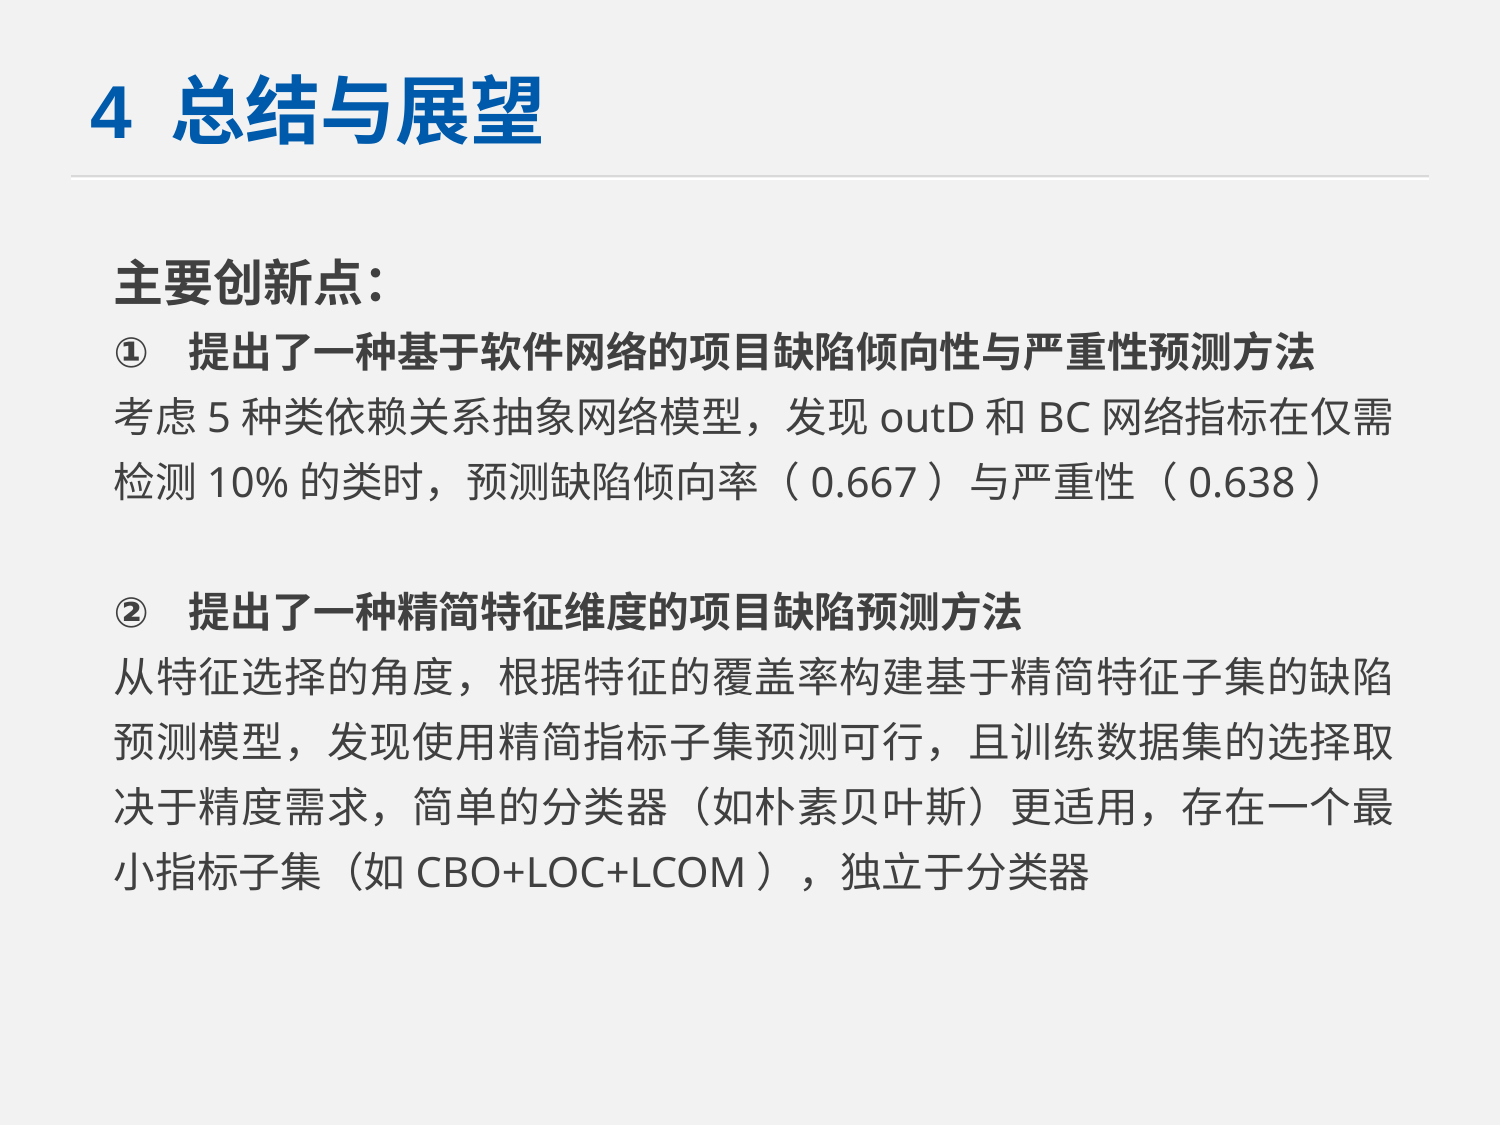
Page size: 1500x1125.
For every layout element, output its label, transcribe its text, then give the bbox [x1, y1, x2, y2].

title 4 总结与展望 [75, 45, 1425, 173]
text_box 主要创新点： 提出了一种基于软件网络的项目缺陷倾向性与严重性预测方法 考虑5种类依赖关系抽象网络模型，发现outD和BC网络指标在仅需检测10%的类时，预测缺陷倾向率（0.667）与严重性（0.638） 提出了一种精简特征维度的项目缺陷预测方法 从特征选择的角度，根据特征的覆盖率构建基于精简特征子集的缺陷预测模型，发现使用精简指标子集预测可行，且训练数据集的选择取决于精度需求，简单的分类器（如朴素贝叶斯）更适用，存在一个最小指标子集（如CBO+LOC+LCOM），独立于分类器 [98, 225, 1409, 904]
